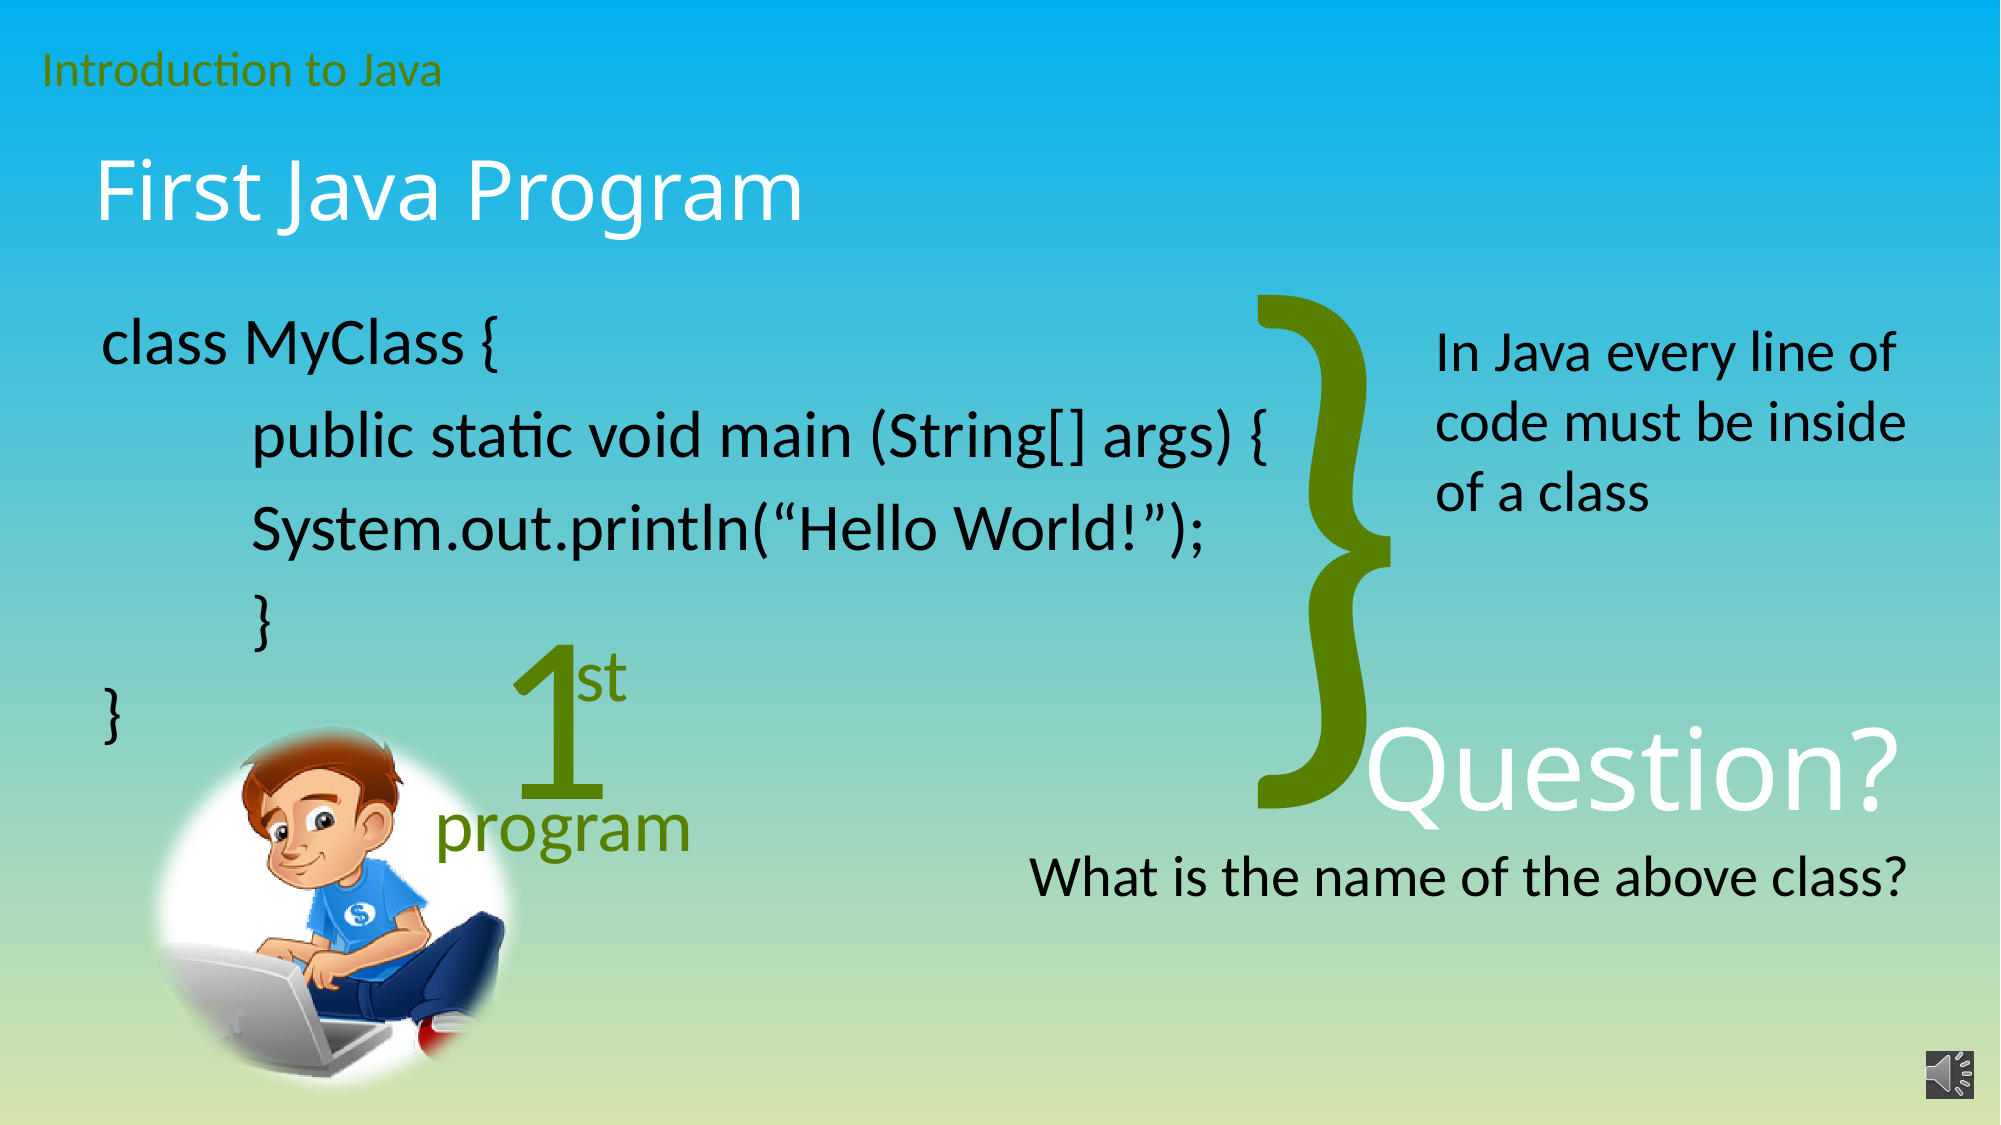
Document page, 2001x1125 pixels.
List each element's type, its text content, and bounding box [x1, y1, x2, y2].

text_box 1 [477, 552, 643, 768]
text_box } [1209, 122, 1460, 838]
text_box program [529, 768, 724, 874]
picture [1924, 1049, 1976, 1100]
list class MyClass { public static void main (String[] args) { System.out.println(“Hello World!”); } } [86, 299, 1209, 822]
text_box Question? [1347, 621, 1964, 843]
text_box What is the name of the above class? [1014, 838, 1950, 934]
text_box In Java every line of code must be inside of a class [1420, 305, 1925, 531]
picture [137, 718, 529, 1103]
title First Java Program [78, 84, 849, 303]
text_box Introduction to Java [26, 29, 468, 105]
text_box st [560, 618, 707, 724]
